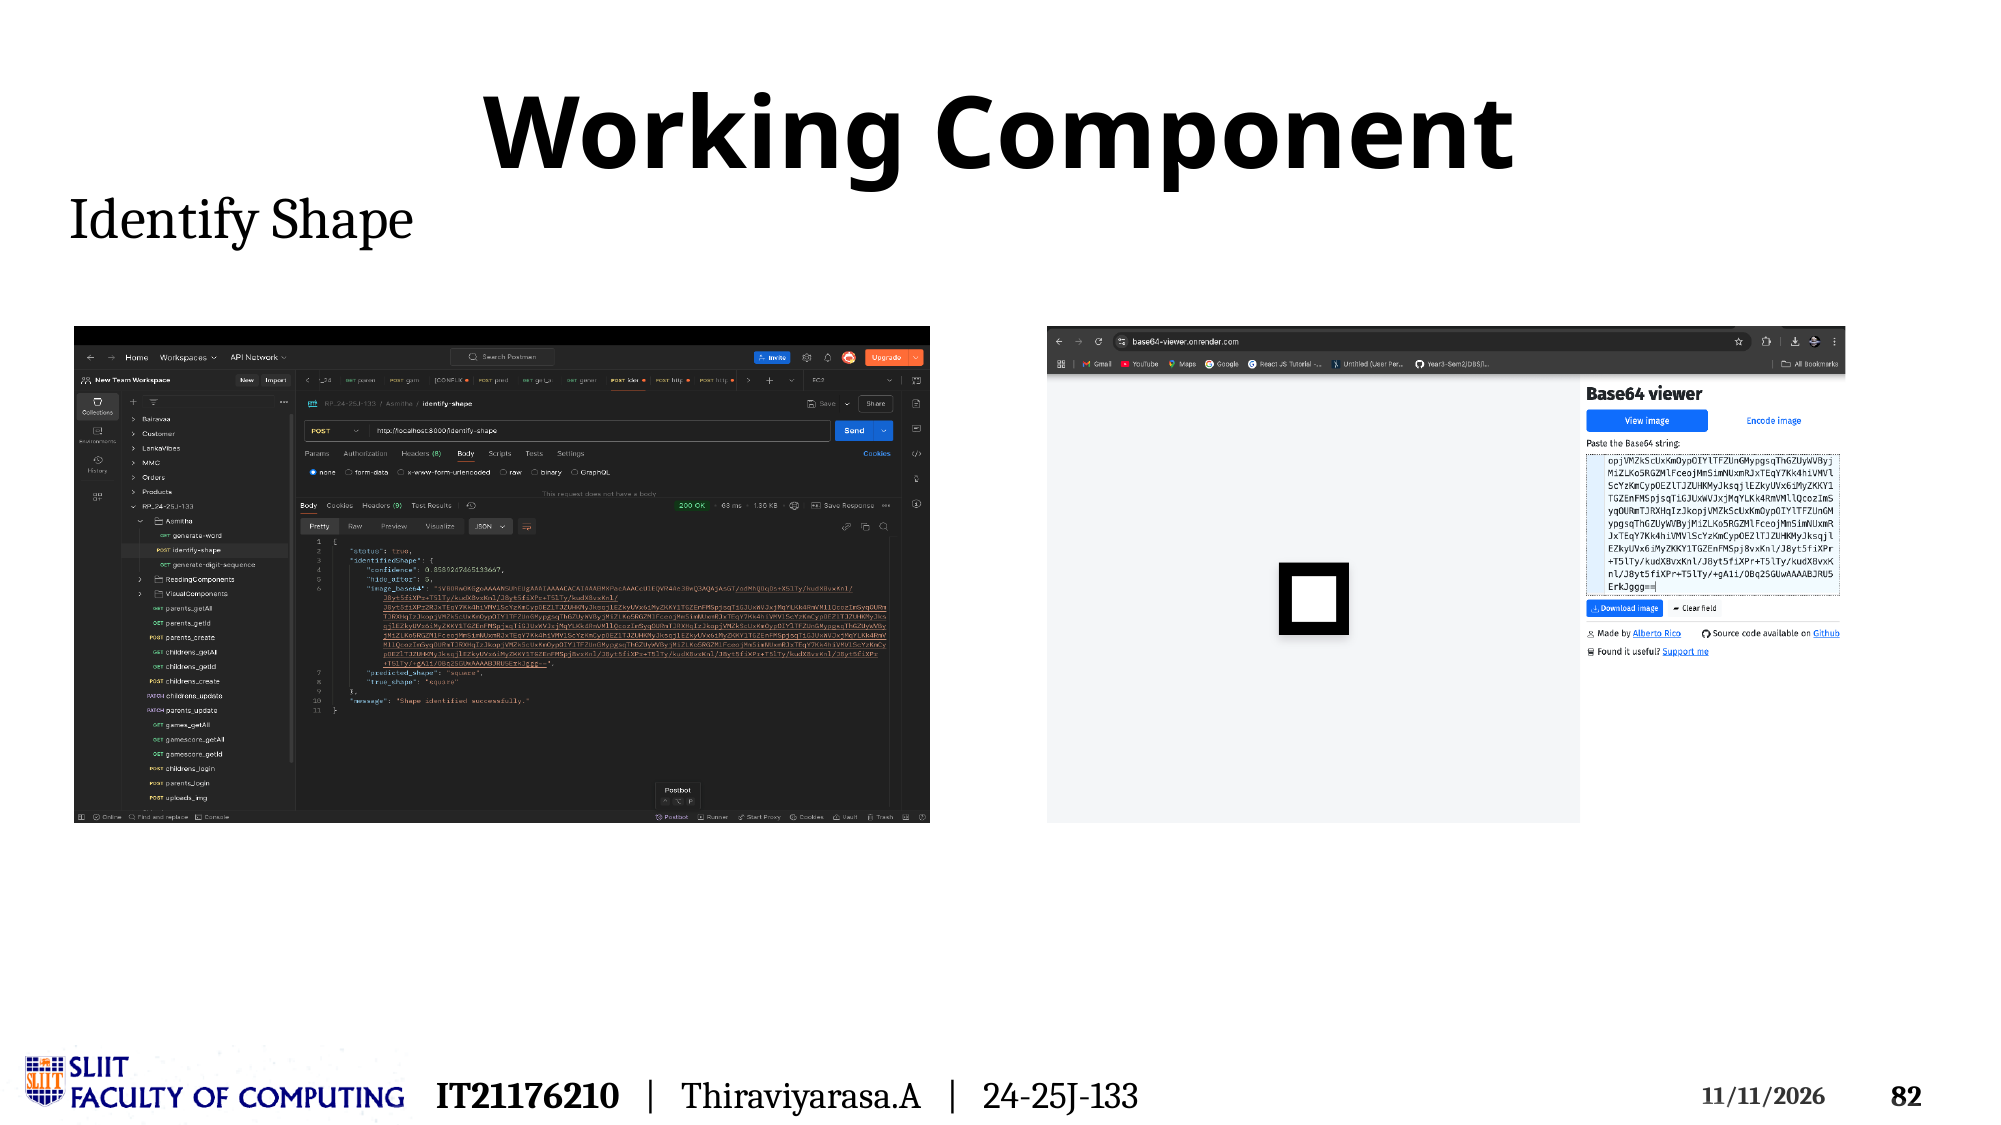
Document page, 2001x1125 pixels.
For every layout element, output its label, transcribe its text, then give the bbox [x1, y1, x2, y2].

picture [73, 326, 930, 823]
title Working Component [99, 44, 1900, 197]
picture [1046, 326, 1846, 823]
text_box Identify Shape [54, 172, 1877, 258]
text_box IT21176210 | Thiraviyarasa.A | 24-25J-133 [419, 1062, 1541, 1125]
title Component 03 [162, 1107, 413, 1118]
picture [0, 1045, 413, 1124]
